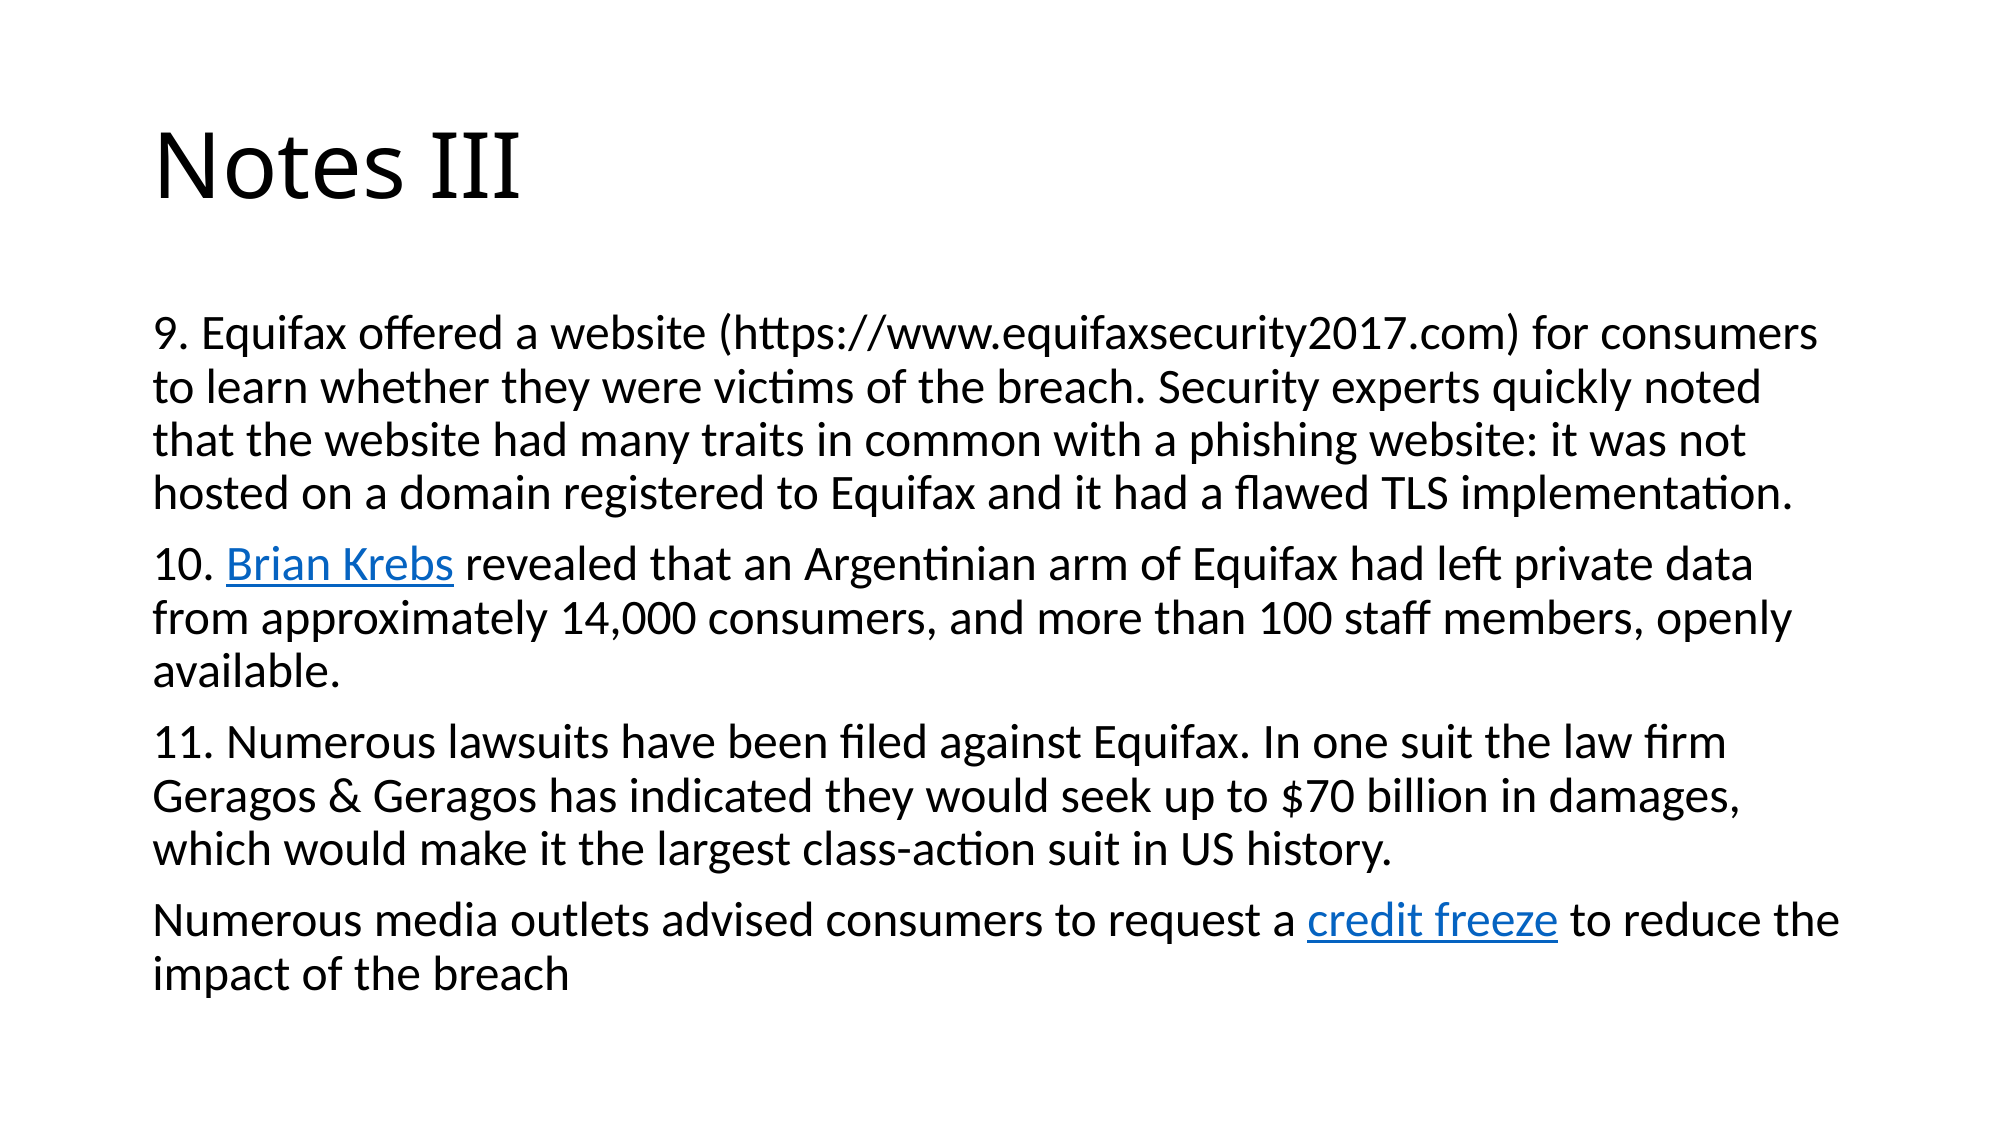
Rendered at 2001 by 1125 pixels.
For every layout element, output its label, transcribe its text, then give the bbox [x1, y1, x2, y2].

list 9. Equifax offered a website (https://www.equifaxsecurity2017.com) for consumers to learn whether they were victims of the breach. Security experts quickly noted that the website had many traits in common with a phishing website: it was not hosted on a domain registered to Equifax and it had a flawed TLS implementation. 10. Brian Krebs revealed that an Argentinian arm of Equifax had left private data from approximately 14,000 consumers, and more than 100 staff members, openly available. 11. Numerous lawsuits have been filed against Equifax. In one suit the law firm Geragos & Geragos has indicated they would seek up to $70 billion in damages, which would make it the largest class-action suit in US history. Numerous media outlets advised consumers to request a credit freeze to reduce the impact of the breach [137, 299, 1863, 1014]
title Notes III [137, 59, 1863, 278]
